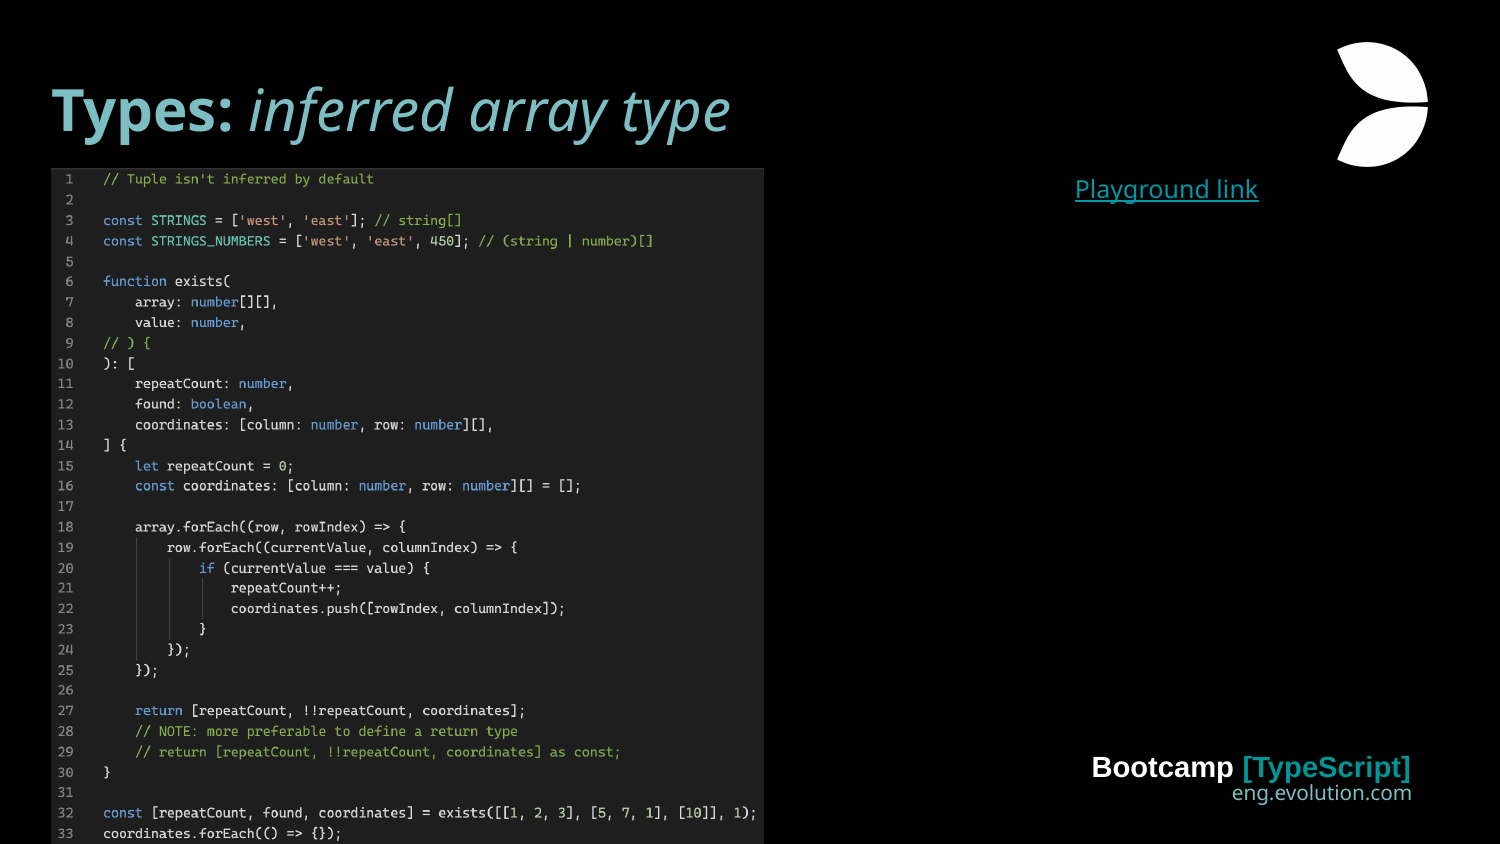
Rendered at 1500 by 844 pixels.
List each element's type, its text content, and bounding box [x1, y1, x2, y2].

text_box Playground link [1074, 168, 1331, 221]
title Types: inferred array type [51, 72, 1449, 167]
picture [50, 167, 765, 844]
text_box Bootcamp [TypeScript] [1074, 732, 1428, 809]
picture [1337, 42, 1428, 72]
